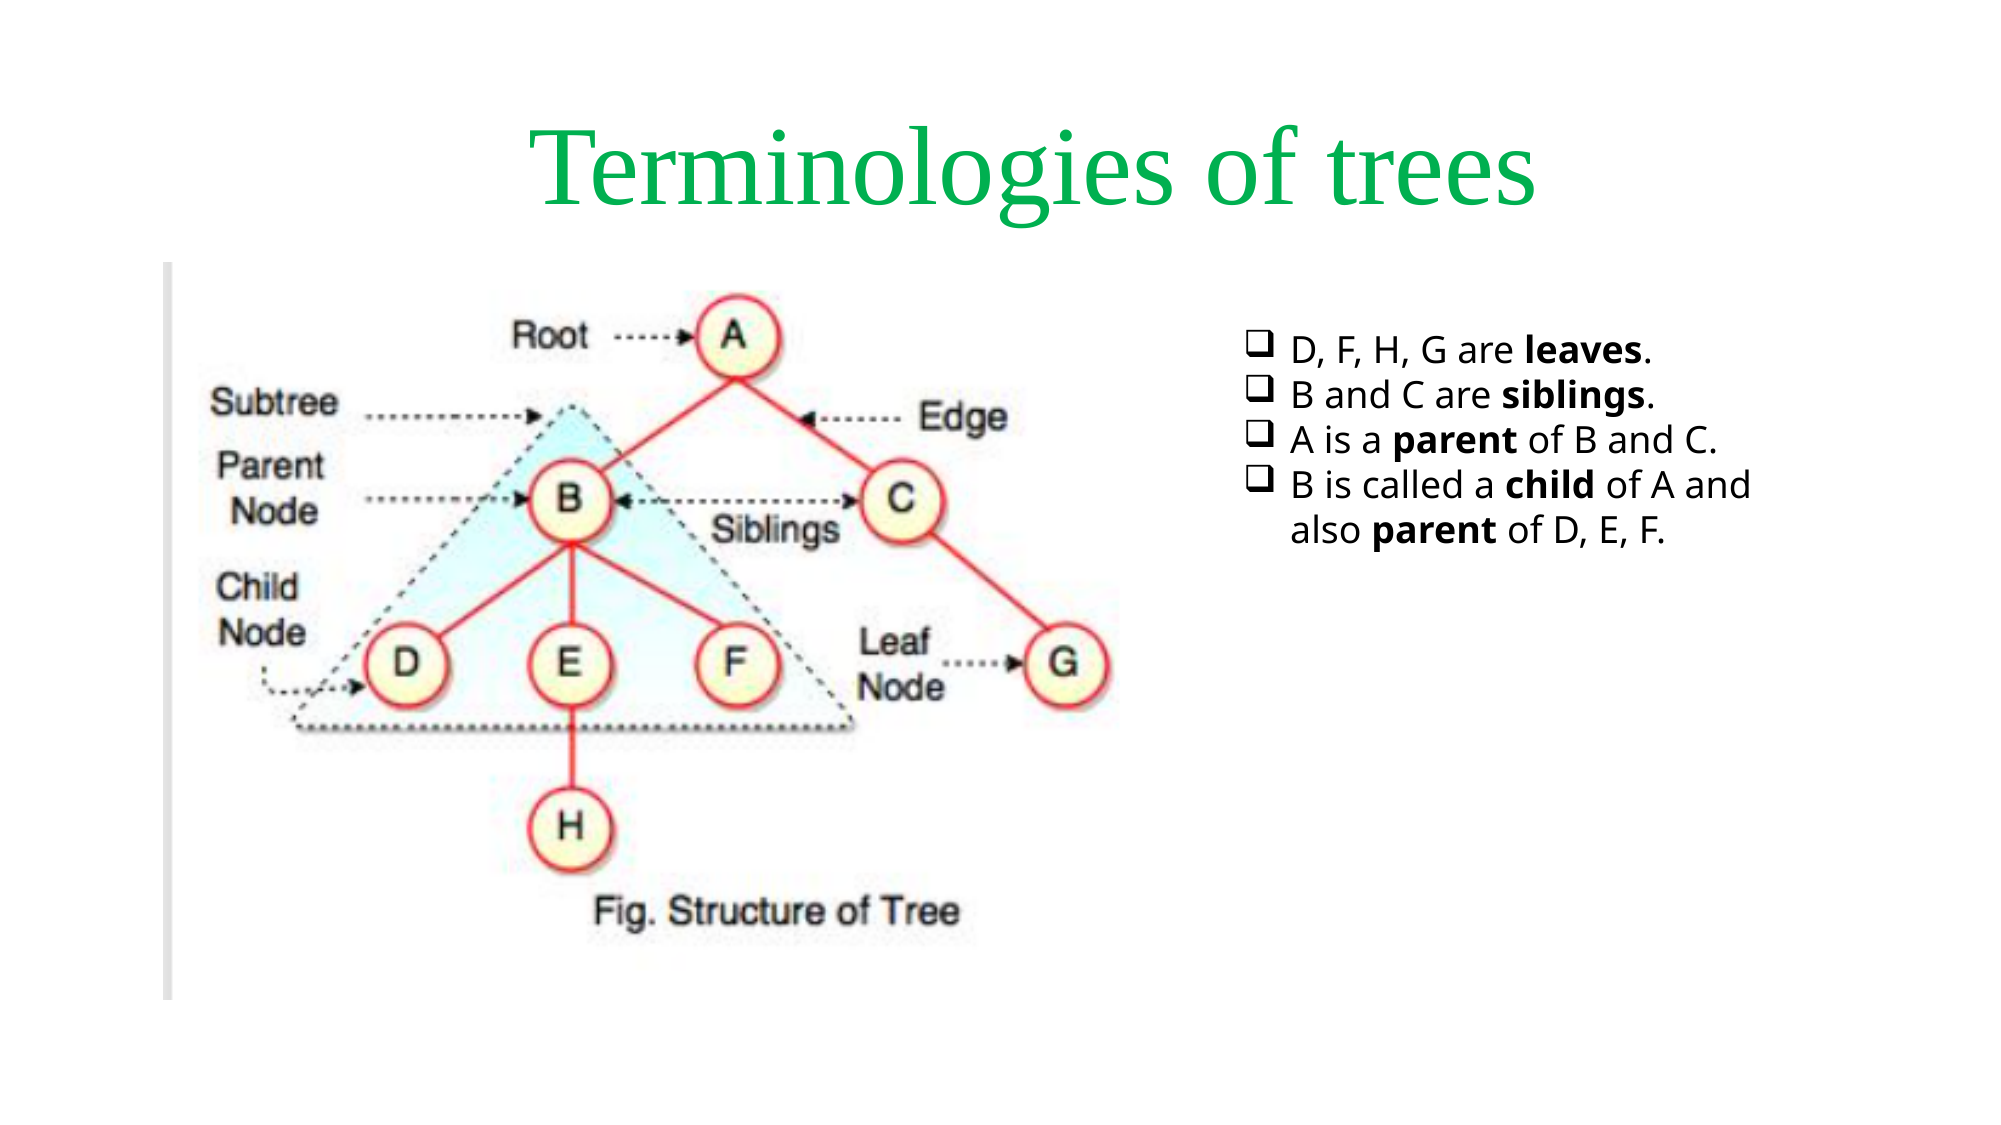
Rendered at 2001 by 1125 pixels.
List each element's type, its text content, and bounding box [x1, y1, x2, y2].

text_box D, F, H, G are leaves. B and C are siblings. A is a parent of B and C. B is called a child of A and also parent of D, E, F. [1302, 318, 1781, 559]
title Terminologies of trees [484, 78, 1585, 263]
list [163, 262, 1302, 1000]
